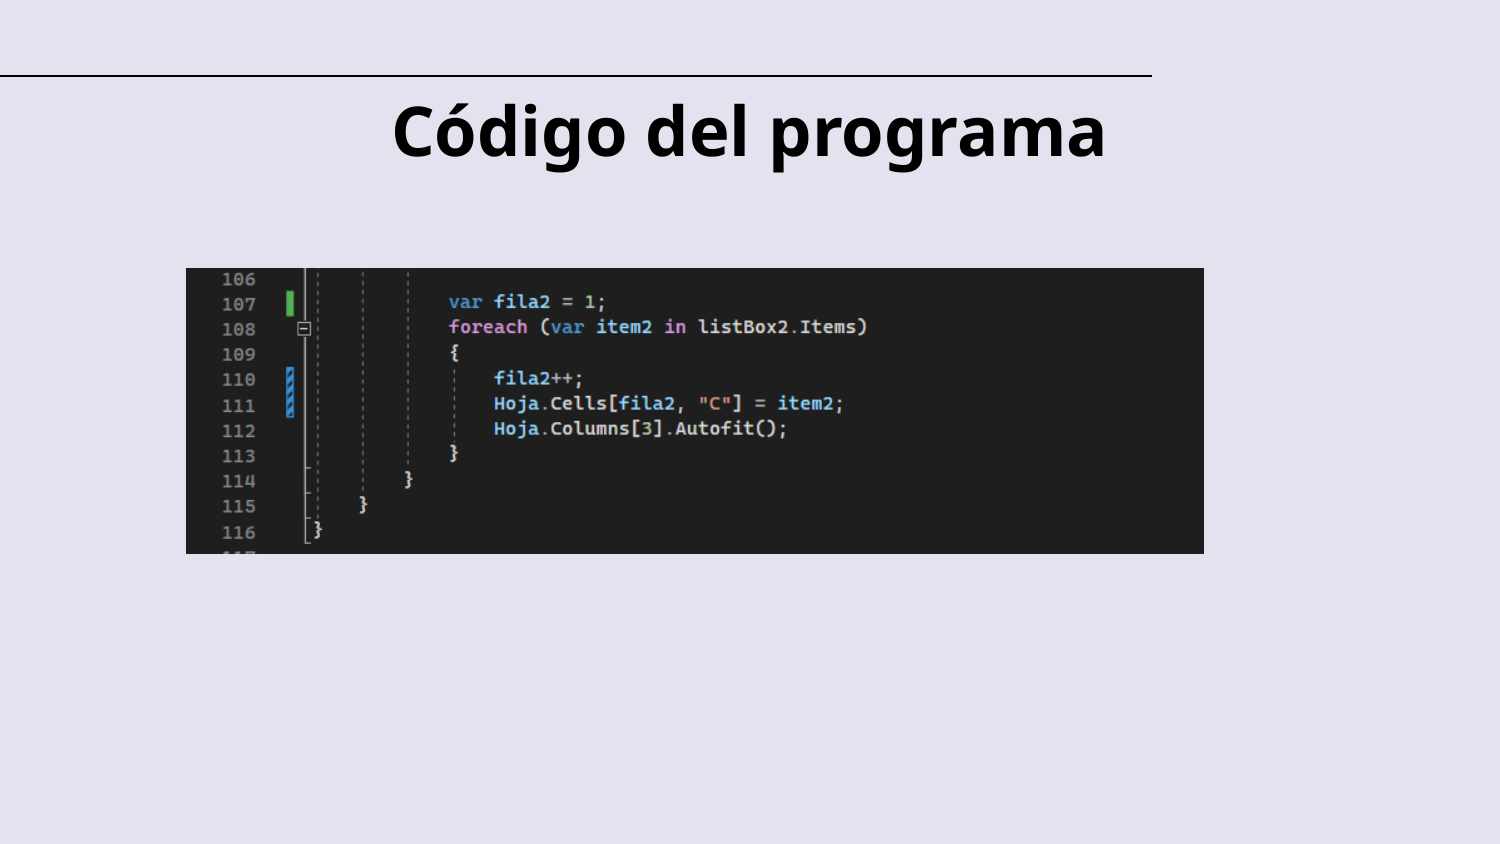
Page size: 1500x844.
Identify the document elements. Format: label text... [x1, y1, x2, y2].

title Código del programa [116, 72, 1383, 167]
picture [186, 268, 1204, 554]
